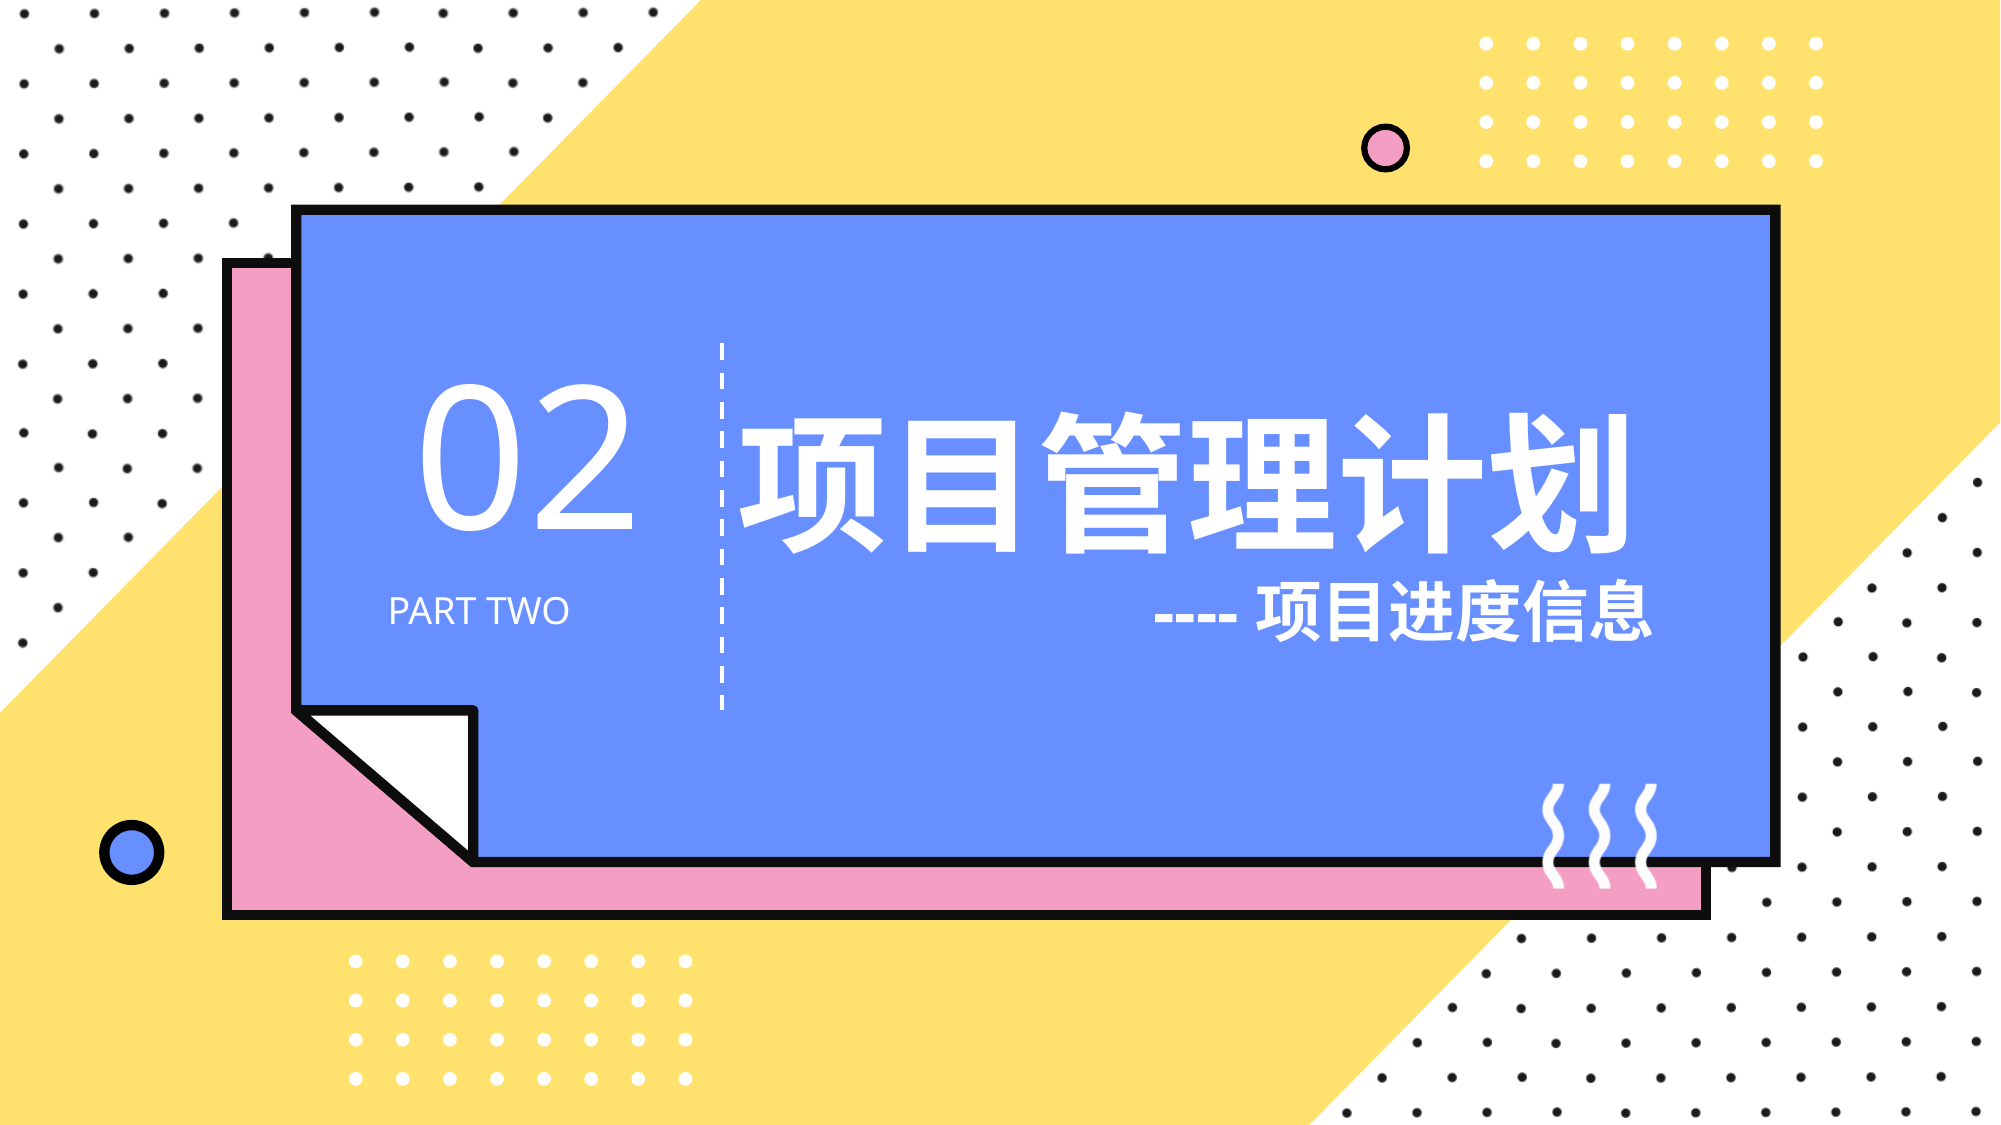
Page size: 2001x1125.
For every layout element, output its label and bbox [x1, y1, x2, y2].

picture [2, 2, 697, 709]
text_box [372, 322, 1671, 711]
picture [1311, 424, 2000, 1125]
